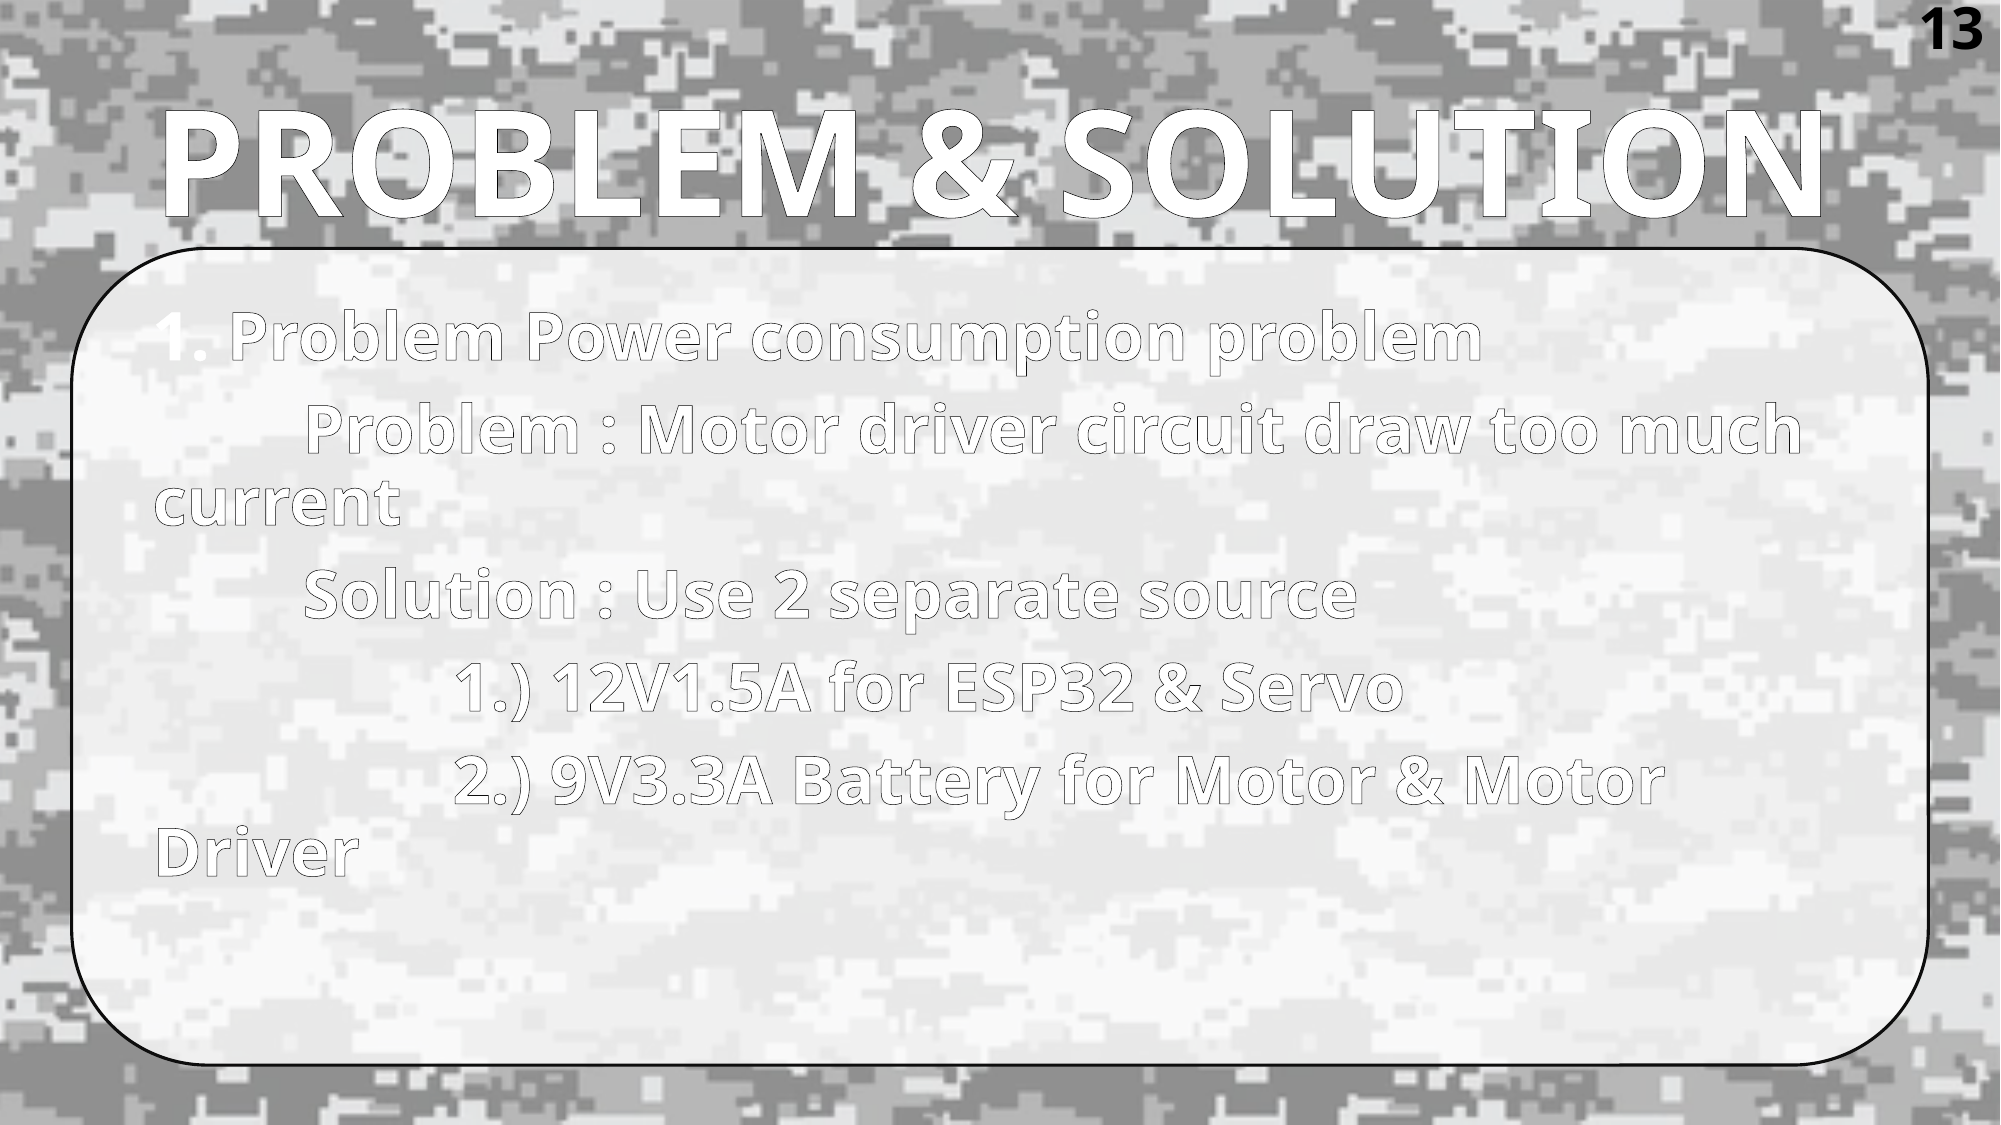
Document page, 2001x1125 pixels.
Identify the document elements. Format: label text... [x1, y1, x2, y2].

text_box [70, 266, 1930, 1067]
list Problem Power consumption problem Problem : Motor driver circuit draw too much current Solution : Use 2 separate source 1.) 12V1.5A for ESP32 & Servo 2.) 9V3.3A Battery for Motor & Motor Driver [137, 295, 1863, 1009]
title PROBLEM & SOLUTION [137, 59, 1863, 278]
slide_number 13 [1885, 0, 2000, 61]
